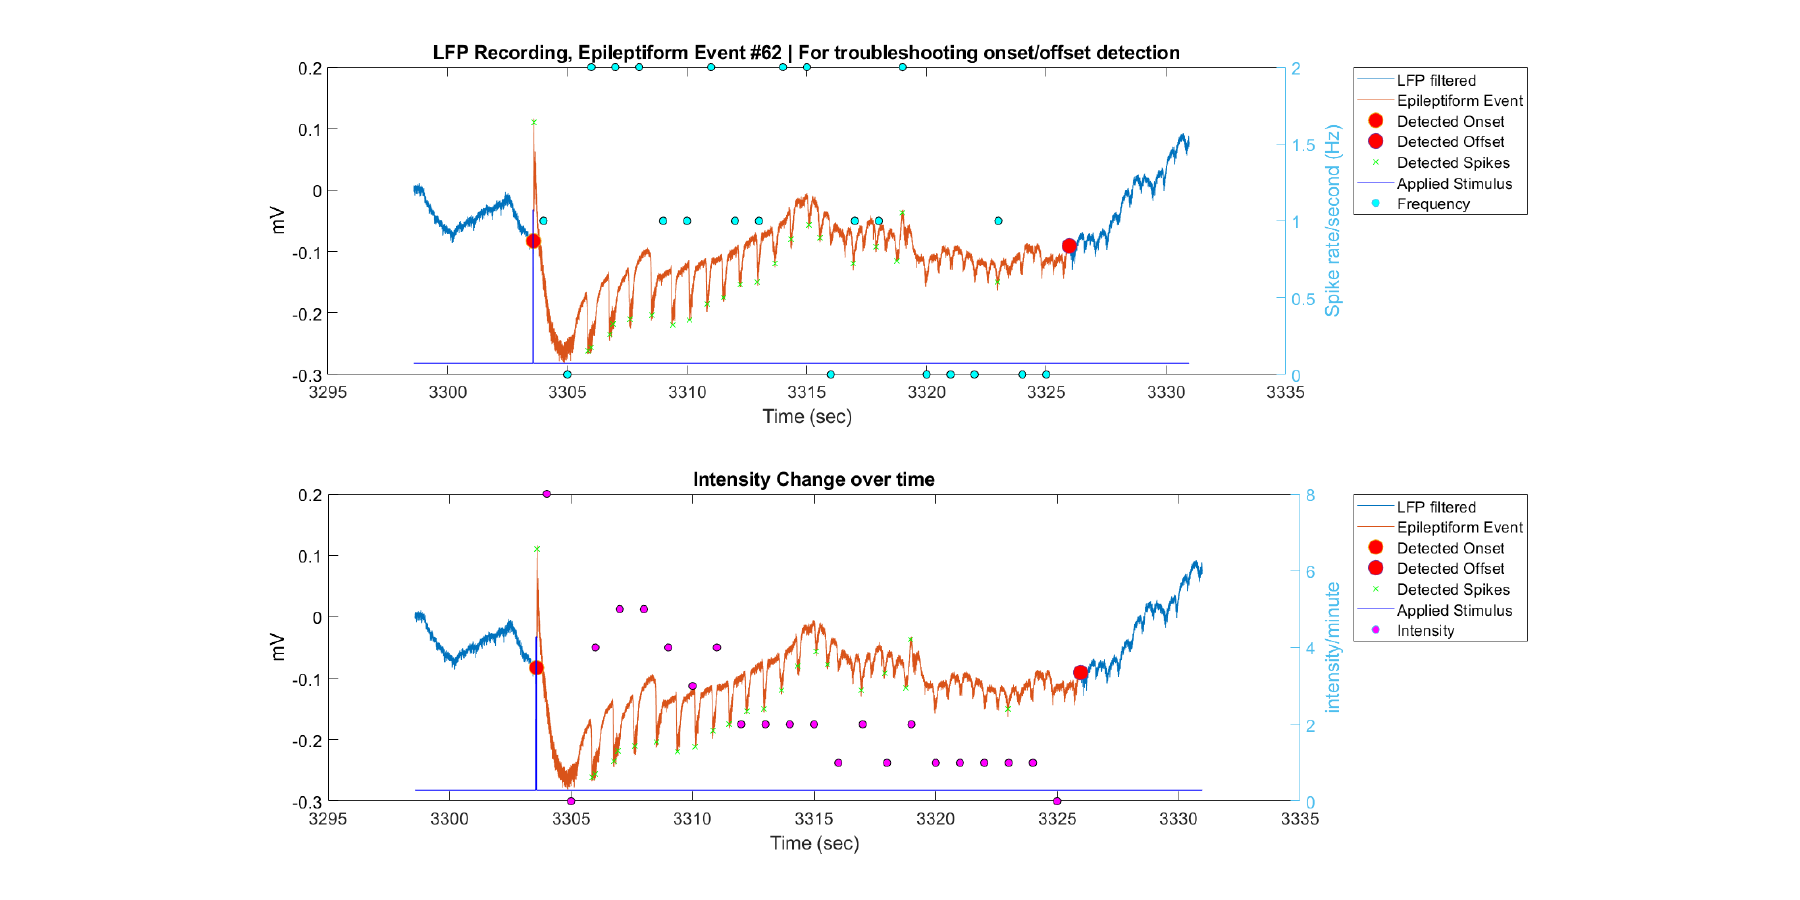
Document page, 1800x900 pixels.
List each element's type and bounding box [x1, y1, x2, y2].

picture [126, 0, 1674, 900]
